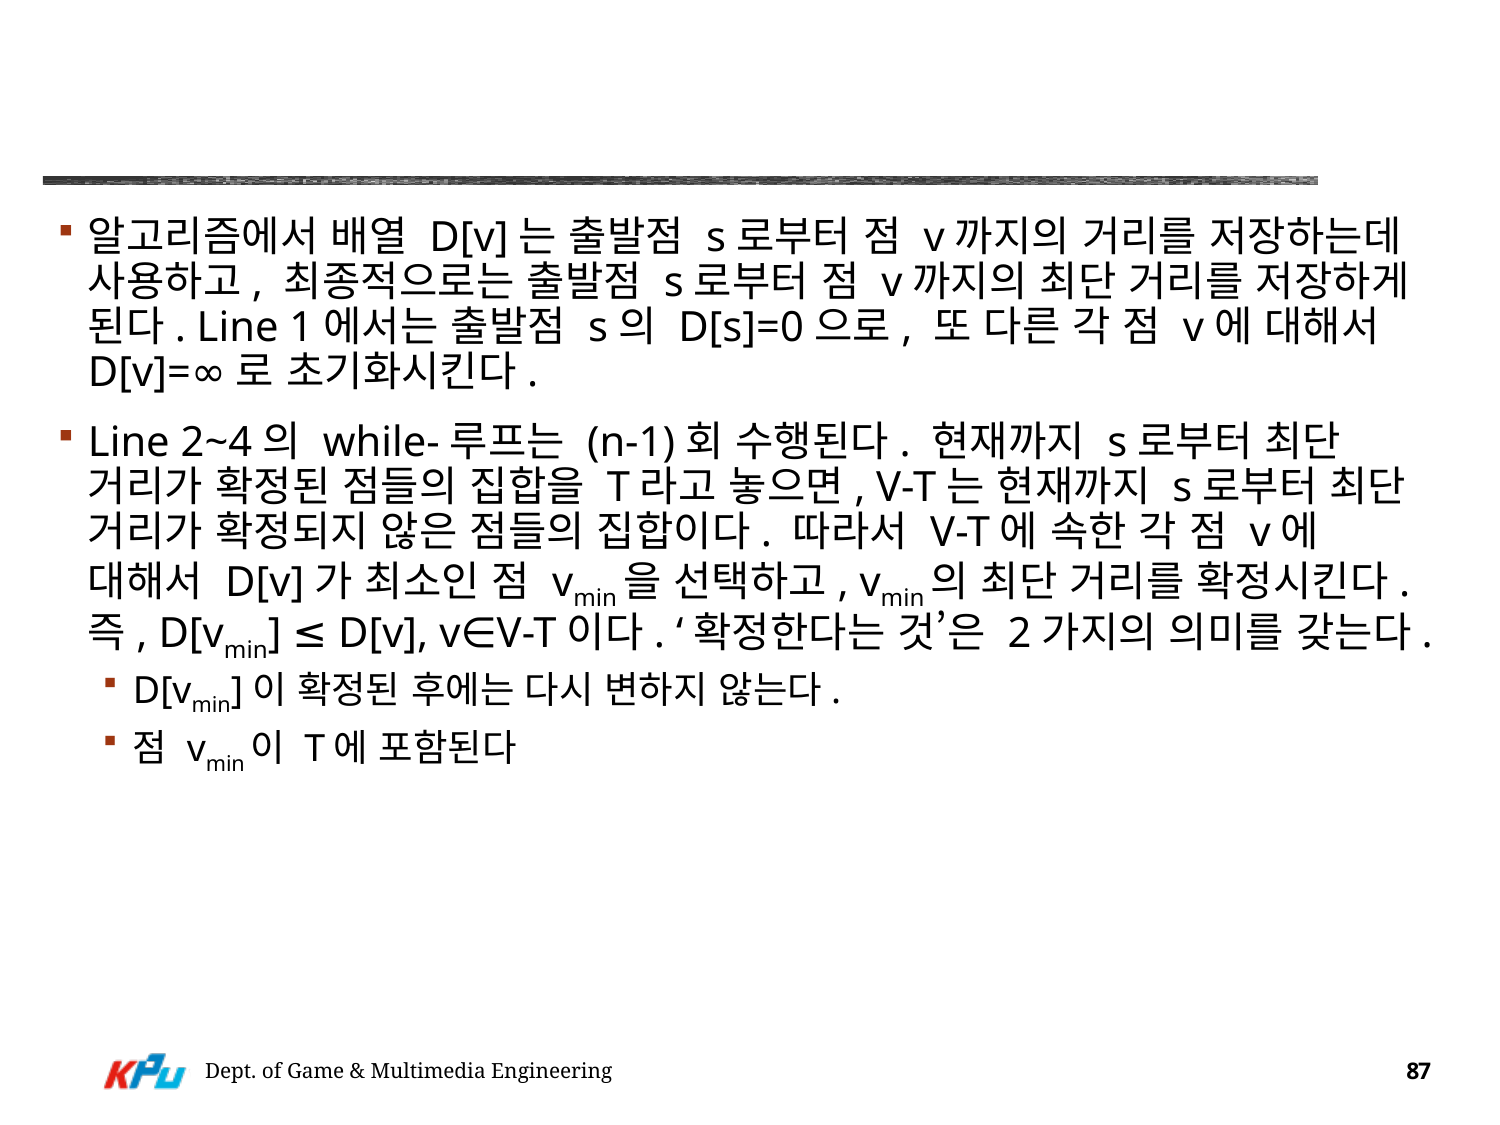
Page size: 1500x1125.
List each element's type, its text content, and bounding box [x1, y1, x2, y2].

slide_number 87 [1379, 1042, 1459, 1103]
picture [92, 1030, 191, 1120]
list 알고리즘에서 배열 D[v]는 출발점 s로부터 점 v까지의 거리를 저장하는데 사용하고, 최종적으로는 출발점 s로부터 점 v까지의 최단 거리를 저장하게 된다. Line 1에서는 출발점 s의 D[s]=0으로, 또 다른 각 점 v에 대해서 D[v]=∞로 초기화시킨다. Line 2~4의 while-루프는 (n-1)회 수행된다. 현재까지 s로부터 최단 거리가 확정된 점들의 집합을 T라고 놓으면, V-T는 현재까지 s로부터 최단 거리가 확정되지 않은 점들의 집합이다. 따라서 V-T에 속한 각 점 v에 대해서 D[v]가 최소인 점 vmin을 선택하고, vmin의 최단 거리를 확정시킨다. 즉, D[vmin] ≤ D[v], v∈V-T이다. ‘확정한다는 것’은 2가지의 의미를 갖는다. D[vmin]이 확정된 후에는 다시 변하지 않는다. 점 vmin이 T에 포함된다 [42, 207, 1458, 1013]
footer Dept. of Game & Multimedia Engineering [190, 1042, 879, 1103]
